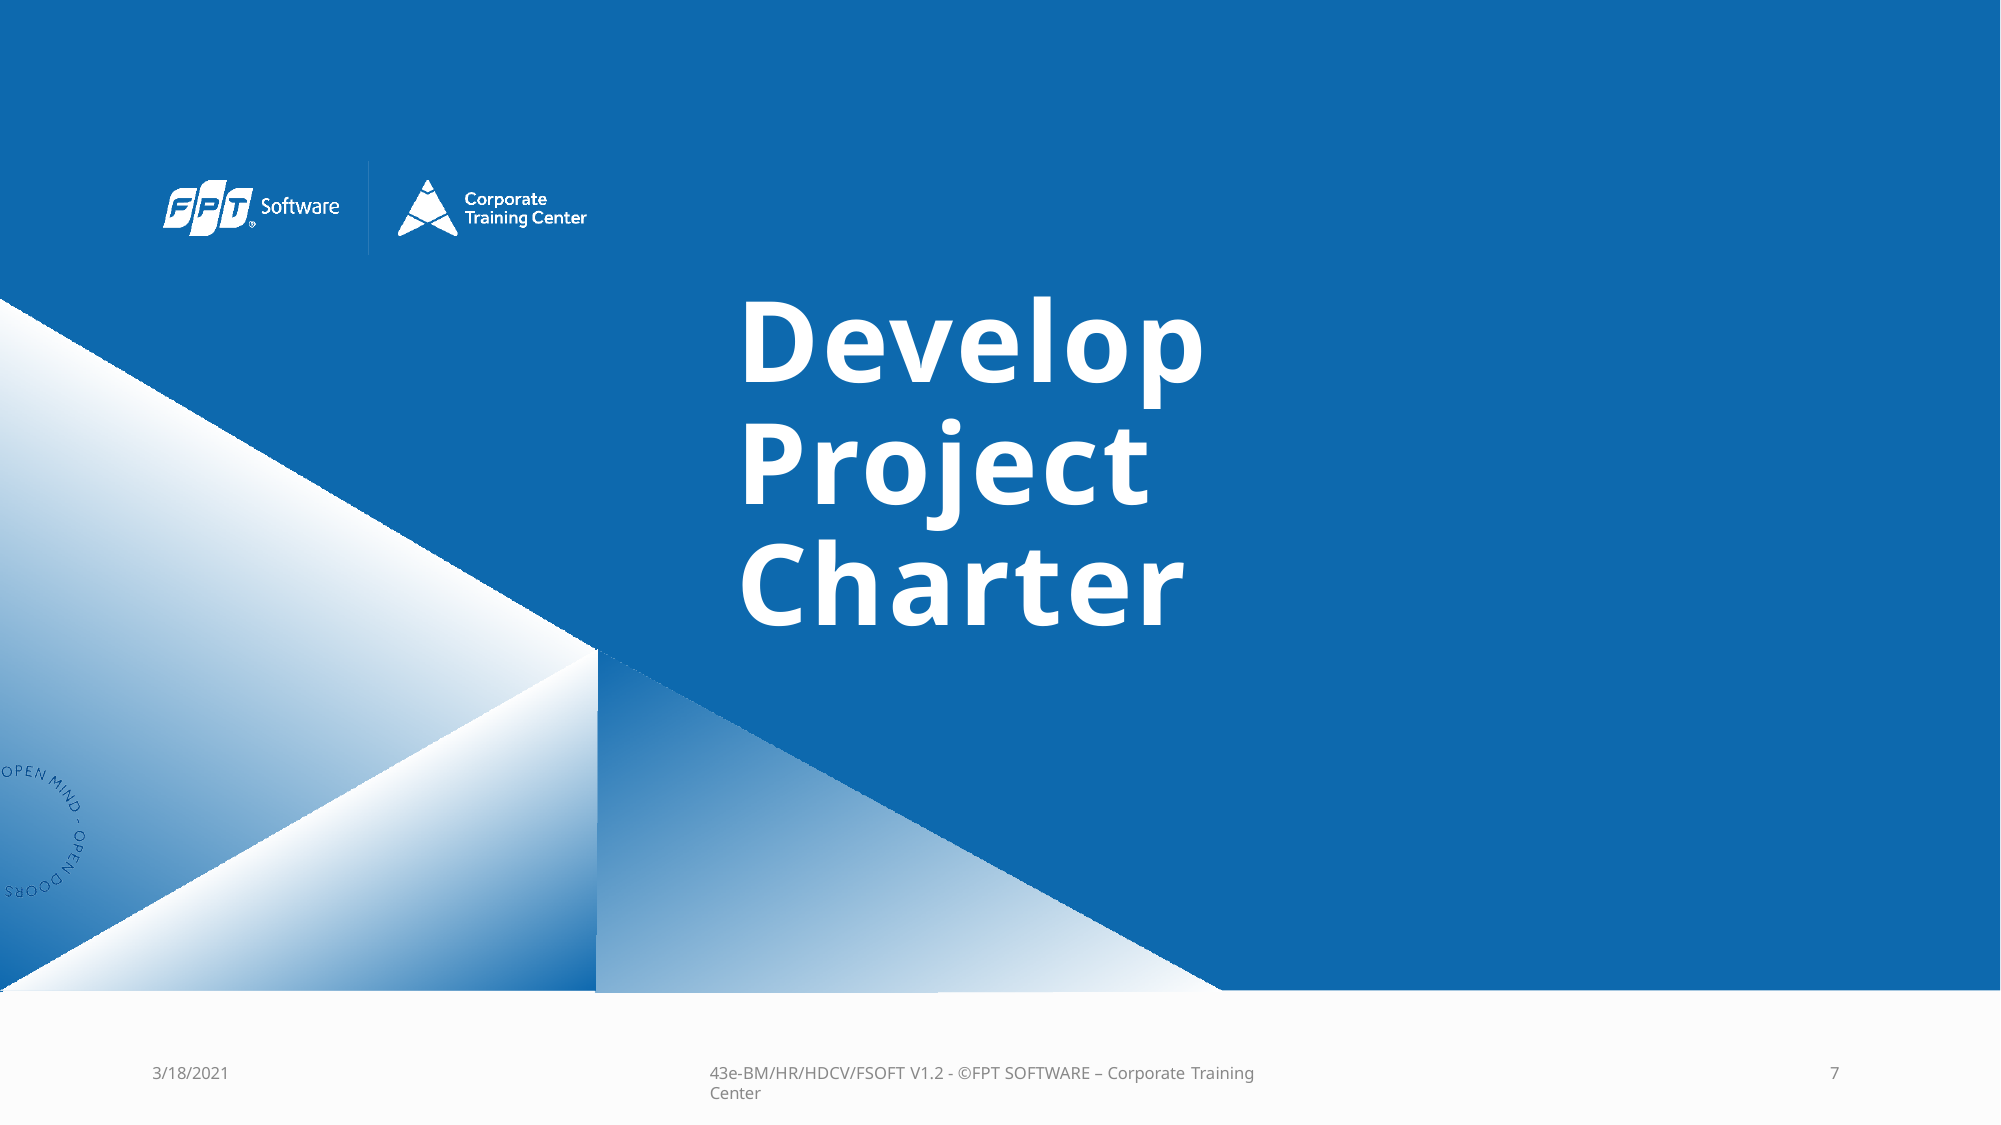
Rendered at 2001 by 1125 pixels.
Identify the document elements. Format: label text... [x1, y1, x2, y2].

slide_number 7 [1823, 1059, 1857, 1125]
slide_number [150, 1059, 231, 1125]
footer 43e-BM/HR/HDCV/FSOFT V1.2 - ©FPT SOFTWARE – Corporate Training Center [707, 1059, 1294, 1125]
picture [163, 161, 587, 255]
title Develop Project Charter [733, 266, 1594, 649]
picture [0, 299, 1223, 993]
